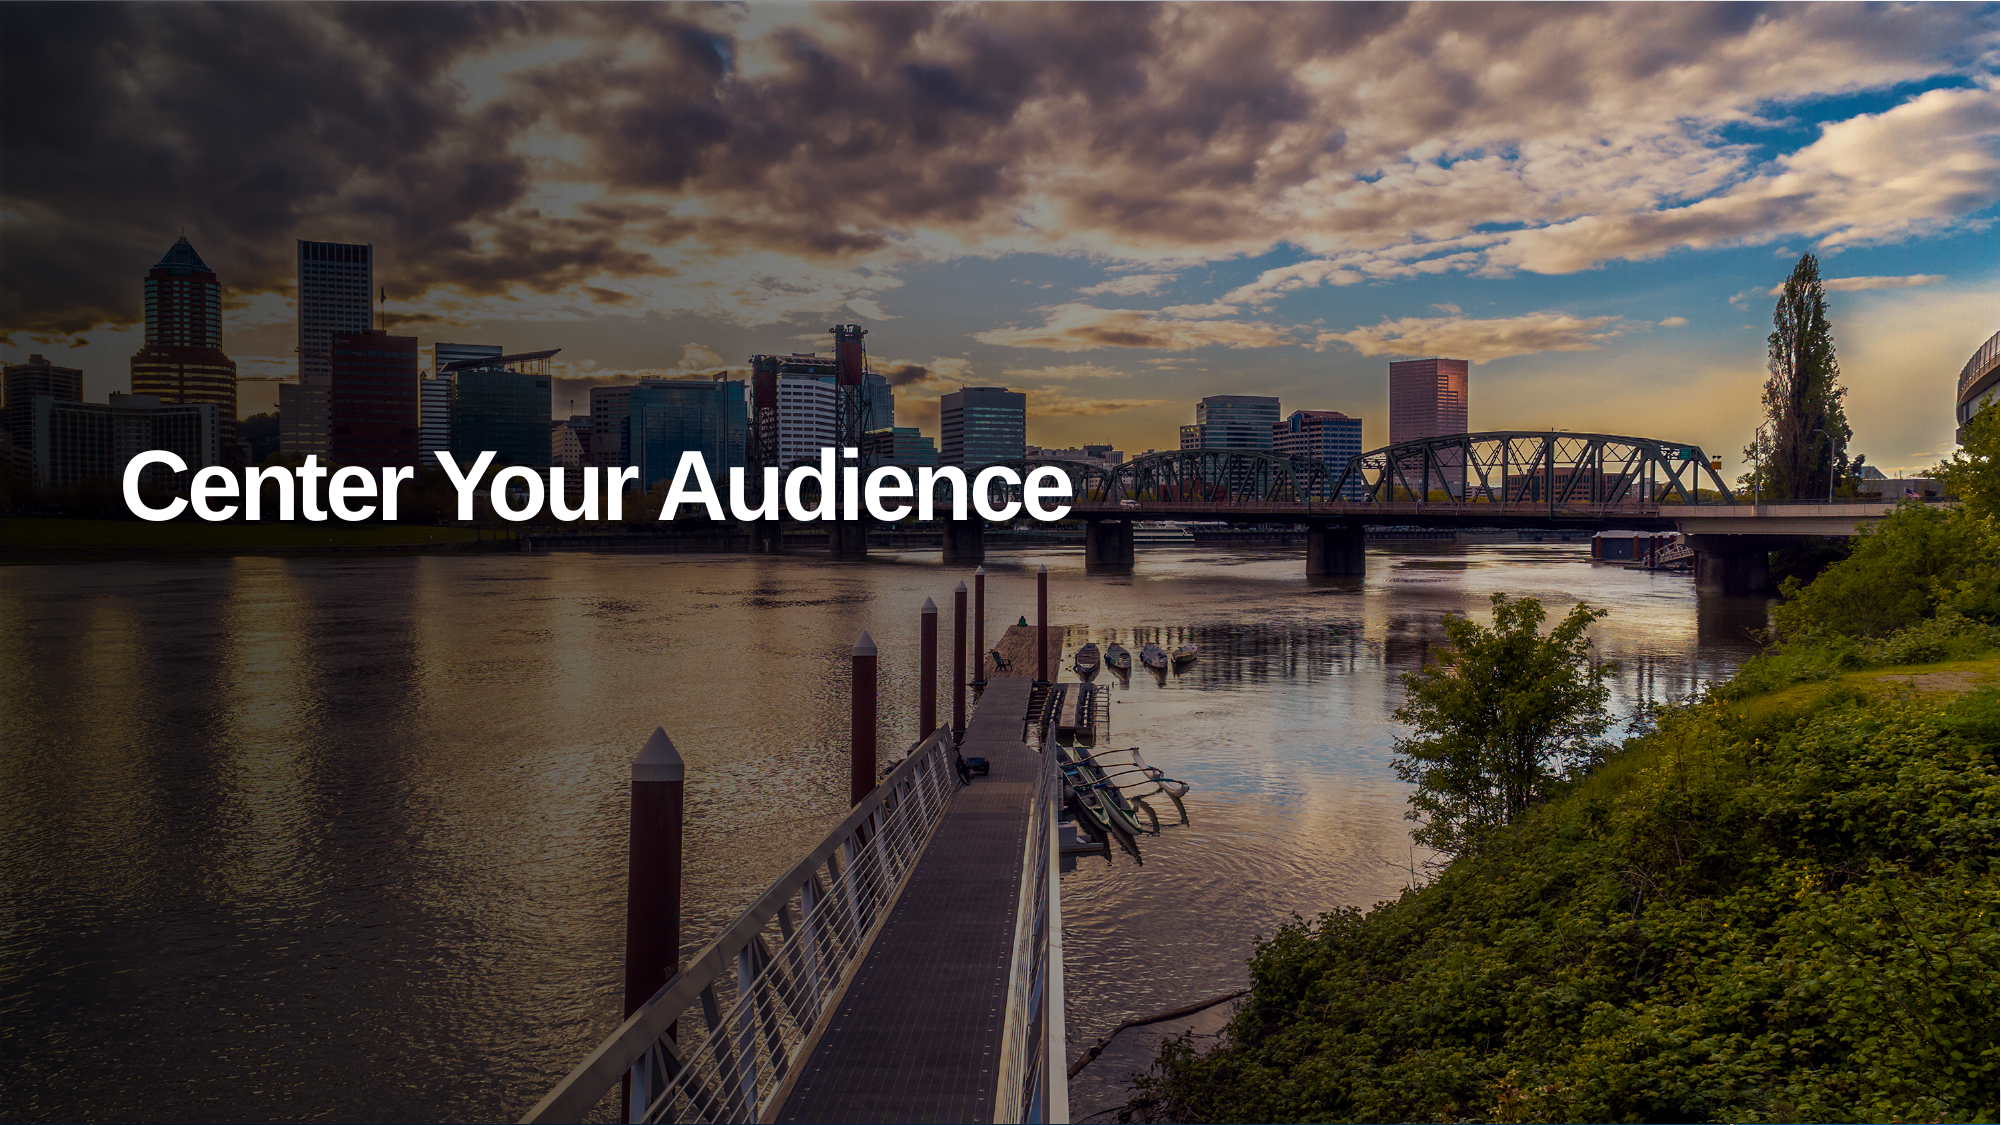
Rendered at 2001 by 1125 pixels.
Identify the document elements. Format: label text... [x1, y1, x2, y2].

title Center Your Audience [104, 416, 1823, 522]
picture [0, 1, 2000, 1124]
